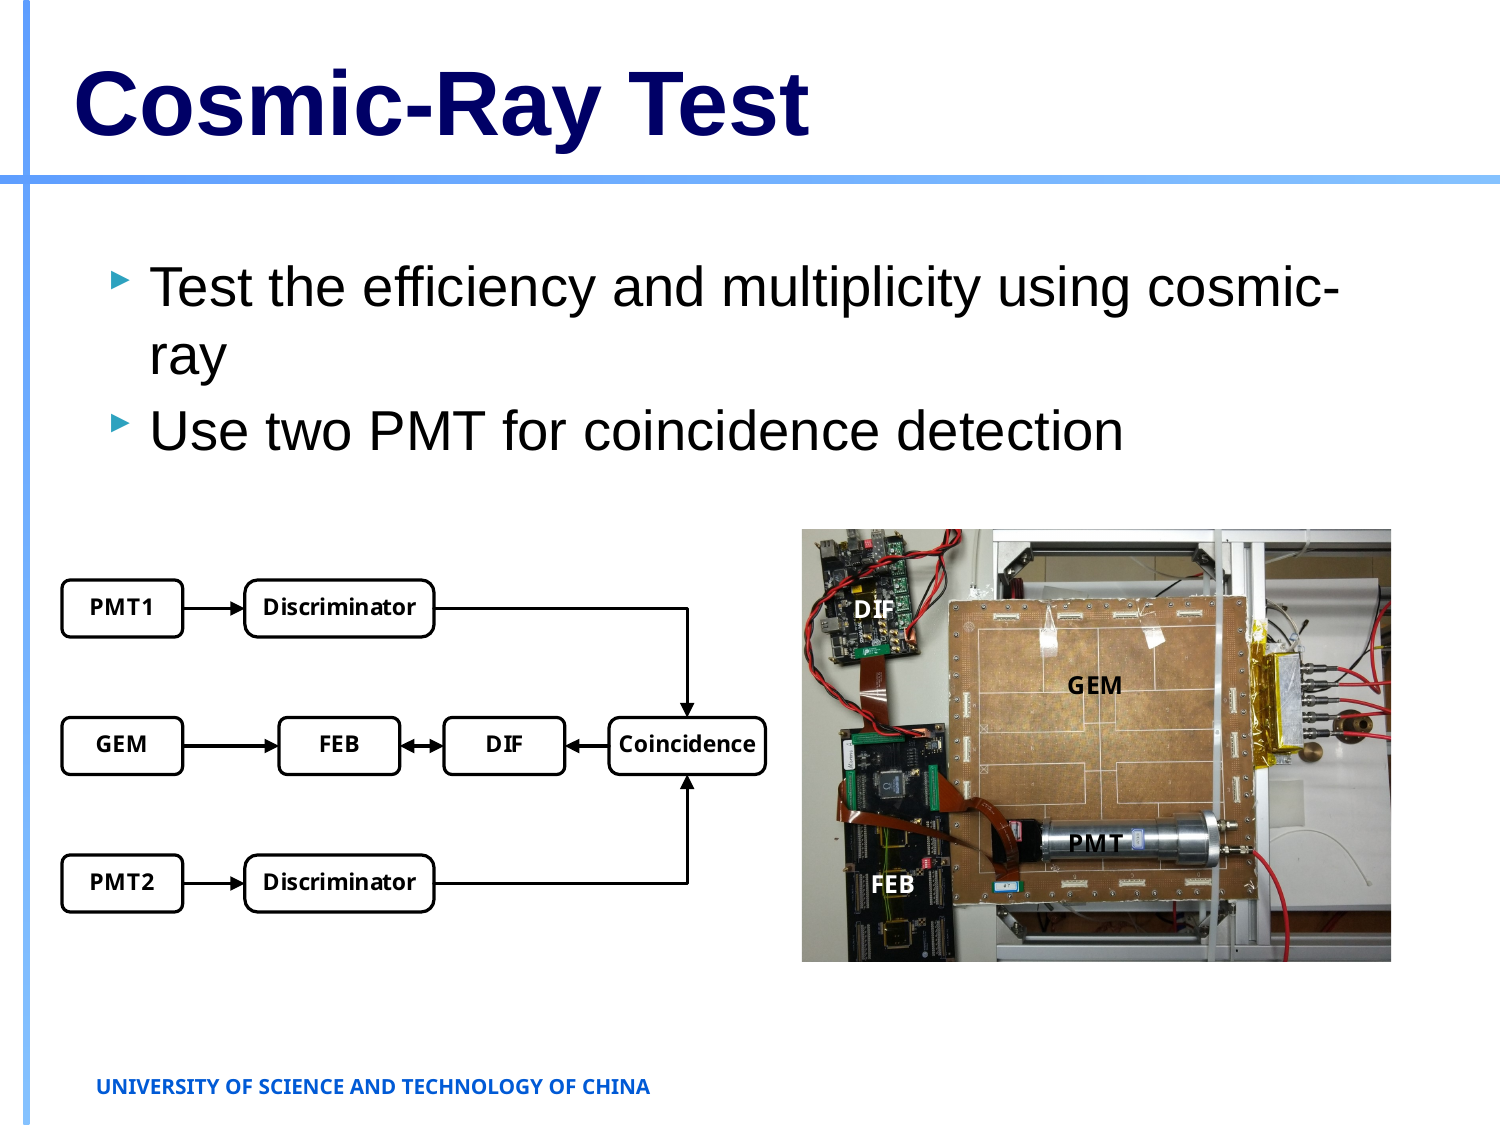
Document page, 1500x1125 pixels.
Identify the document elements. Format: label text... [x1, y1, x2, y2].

picture [800, 527, 1392, 963]
title Cosmic-Ray Test [58, 33, 1409, 164]
picture [58, 576, 768, 914]
list Test the efficiency and multiplicity using cosmic-ray Use two PMT for coincidence detection [75, 242, 1425, 986]
